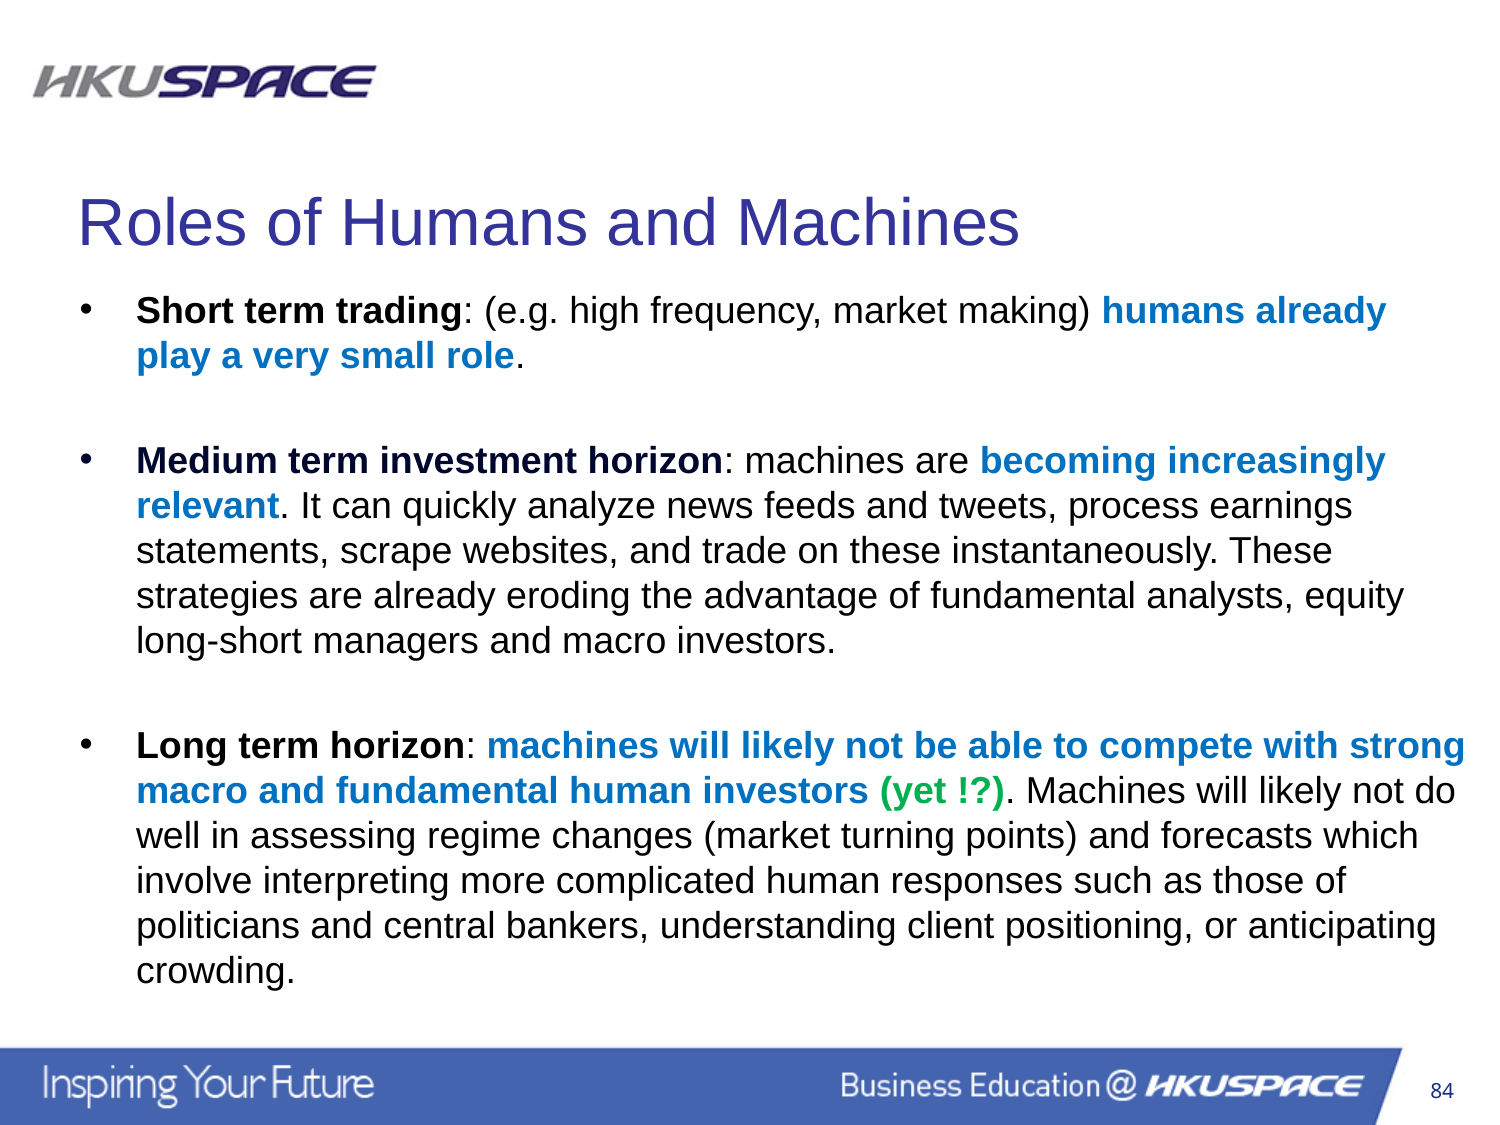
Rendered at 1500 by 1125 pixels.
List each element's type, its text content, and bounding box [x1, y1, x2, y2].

slide_number 84 [1415, 1070, 1499, 1125]
picture [0, 0, 1500, 1125]
title Roles of Humans and Machines [62, 101, 1388, 266]
text_box Short term trading: (e.g. high frequency, market making) humans already play a very small role. Medium term investment horizon: machines are becoming increasingly relevant. It can quickly analyze news feeds and tweets, process earnings statements, scrape websites, and trade on these instantaneously. These strategies are already eroding the advantage of fundamental analysts, equity long-short managers and macro investors. Long term horizon: machines will likely not be able to compete with strong macro and fundamental human investors (yet !?). Machines will likely not do well in assessing regime changes (market turning points) and forecasts which involve interpreting more complicated human responses such as those of politicians and central bankers, understanding client positioning, or anticipating crowding. [64, 278, 1483, 1047]
